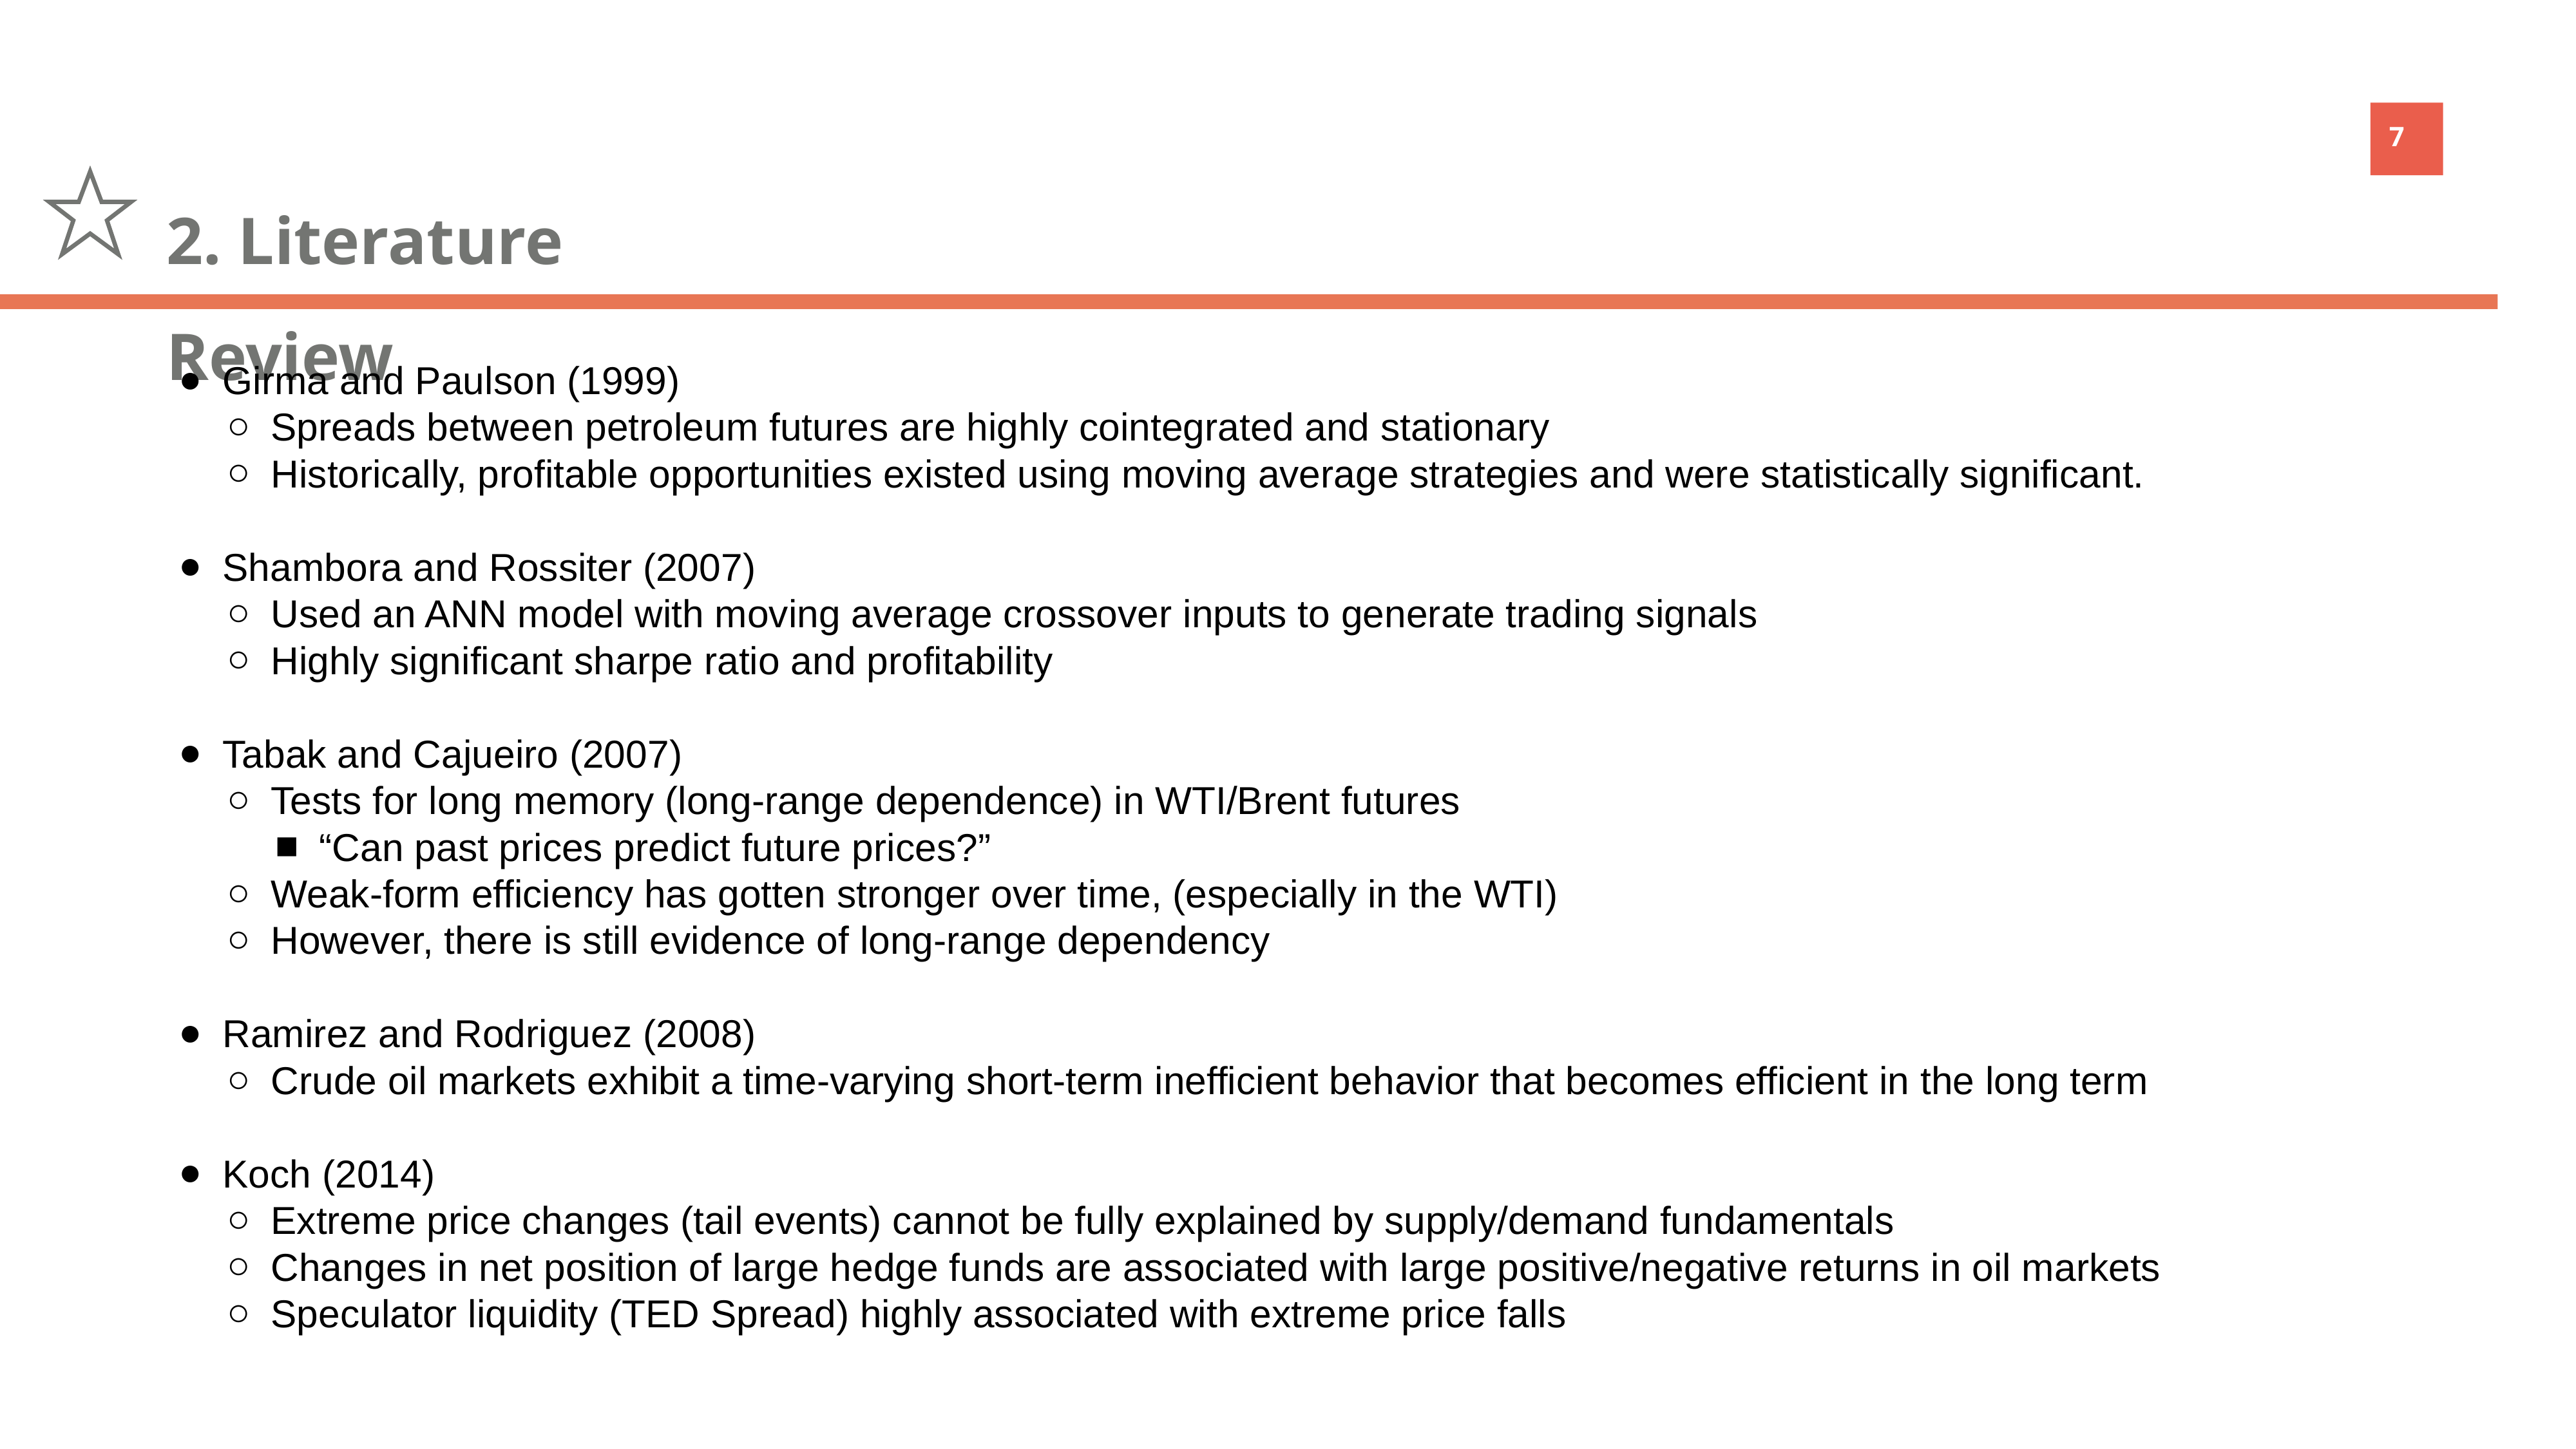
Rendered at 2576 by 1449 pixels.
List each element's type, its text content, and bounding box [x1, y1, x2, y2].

text_box Girma and Paulson (1999) Spreads between petroleum futures are highly cointegrated and stationary Historically, profitable opportunities existed using moving average strategies and were statistically significant. Shambora and Rossiter (2007) Used an ANN model with moving average crossover inputs to generate trading signals Highly significant sharpe ratio and profitability Tabak and Cajueiro (2007) Tests for long memory (long-range dependence) in WTI/Brent futures “Can past prices predict future prices?” Weak-form efficiency has gotten stronger over time, (especially in the WTI) However, there is still evidence of long-range dependency Ramirez and Rodriguez (2008) Crude oil markets exhibit a time-varying short-term inefficient behavior that becomes efficient in the long term Koch (2014) Extreme price changes (tail events) cannot be fully explained by supply/demand fundamentals Changes in net position of large hedge funds are associated with large positive/negative returns in oil markets Speculator liquidity (TED Spread) highly associated with extreme price falls [164, 350, 2281, 1449]
text_box [43, 165, 138, 260]
text_box [0, 294, 2498, 309]
text_box 2. Literature Review [157, 156, 762, 269]
